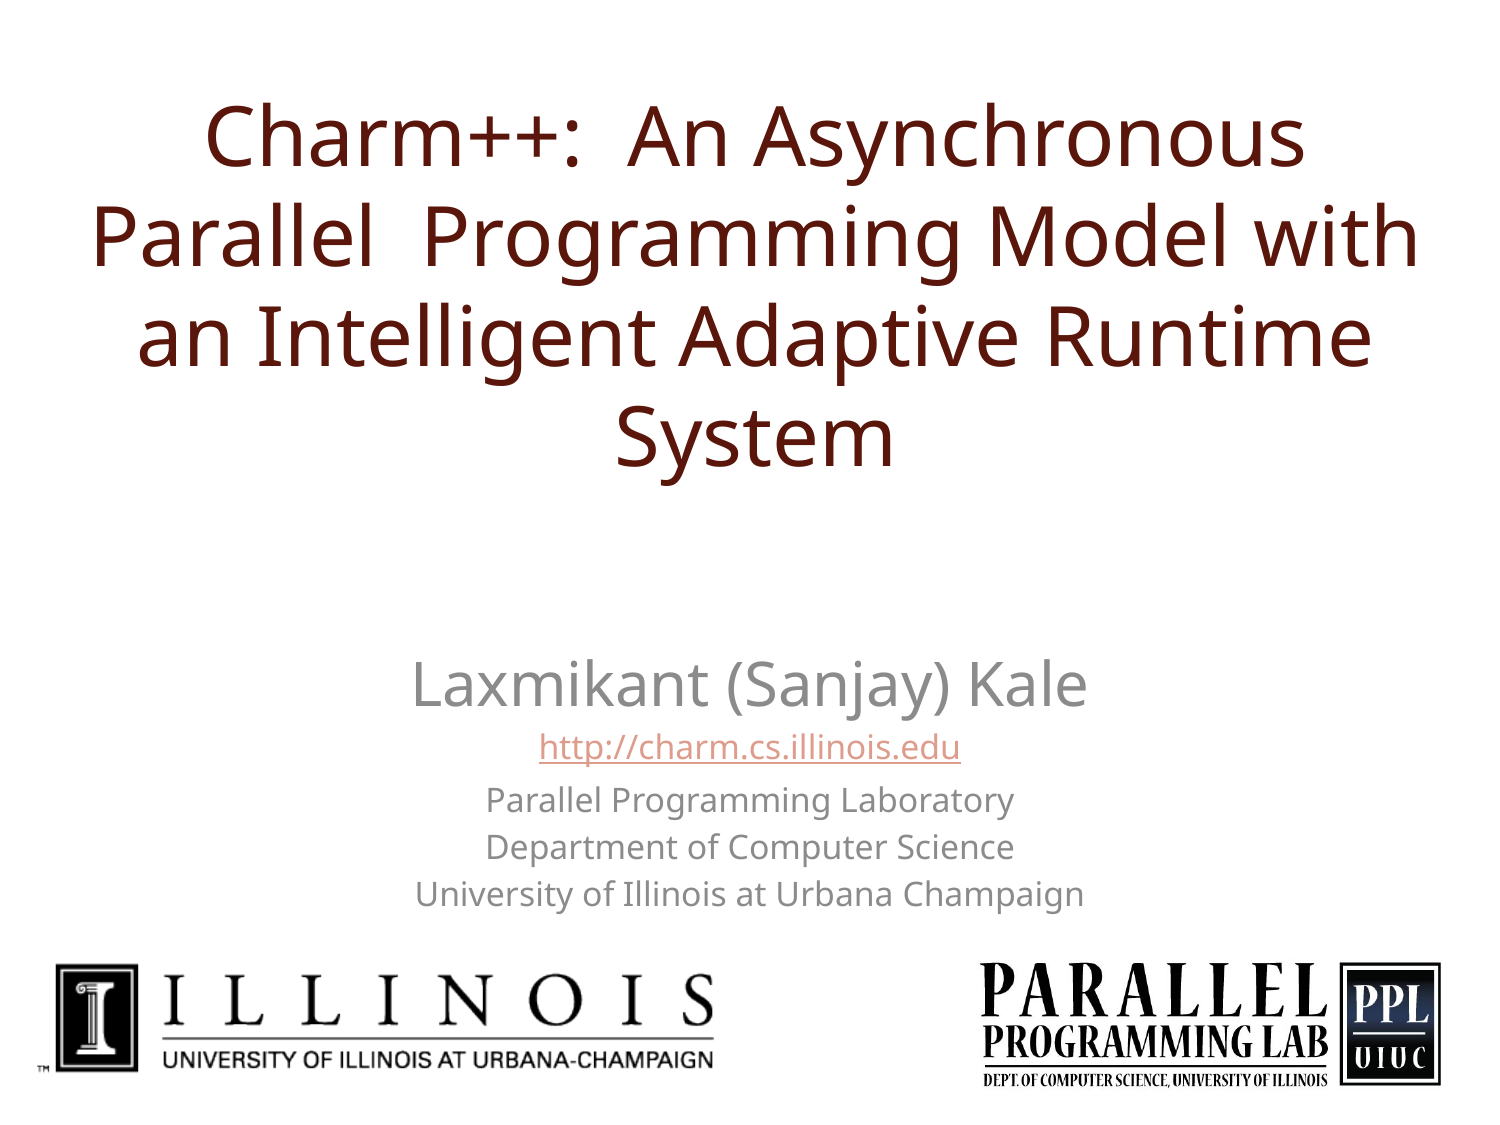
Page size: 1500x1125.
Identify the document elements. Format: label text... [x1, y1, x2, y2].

subtitle Laxmikant (Sanjay) Kale http://charm.cs.illinois.edu Parallel Programming Laboratory Department of Computer Science University of Illinois at Urbana Champaign [225, 637, 1275, 925]
picture [36, 961, 717, 1076]
picture [974, 953, 1450, 1093]
title Charm++: An Asynchronous Parallel Programming Model with an Intelligent Adaptive Runtime System [62, 75, 1450, 591]
